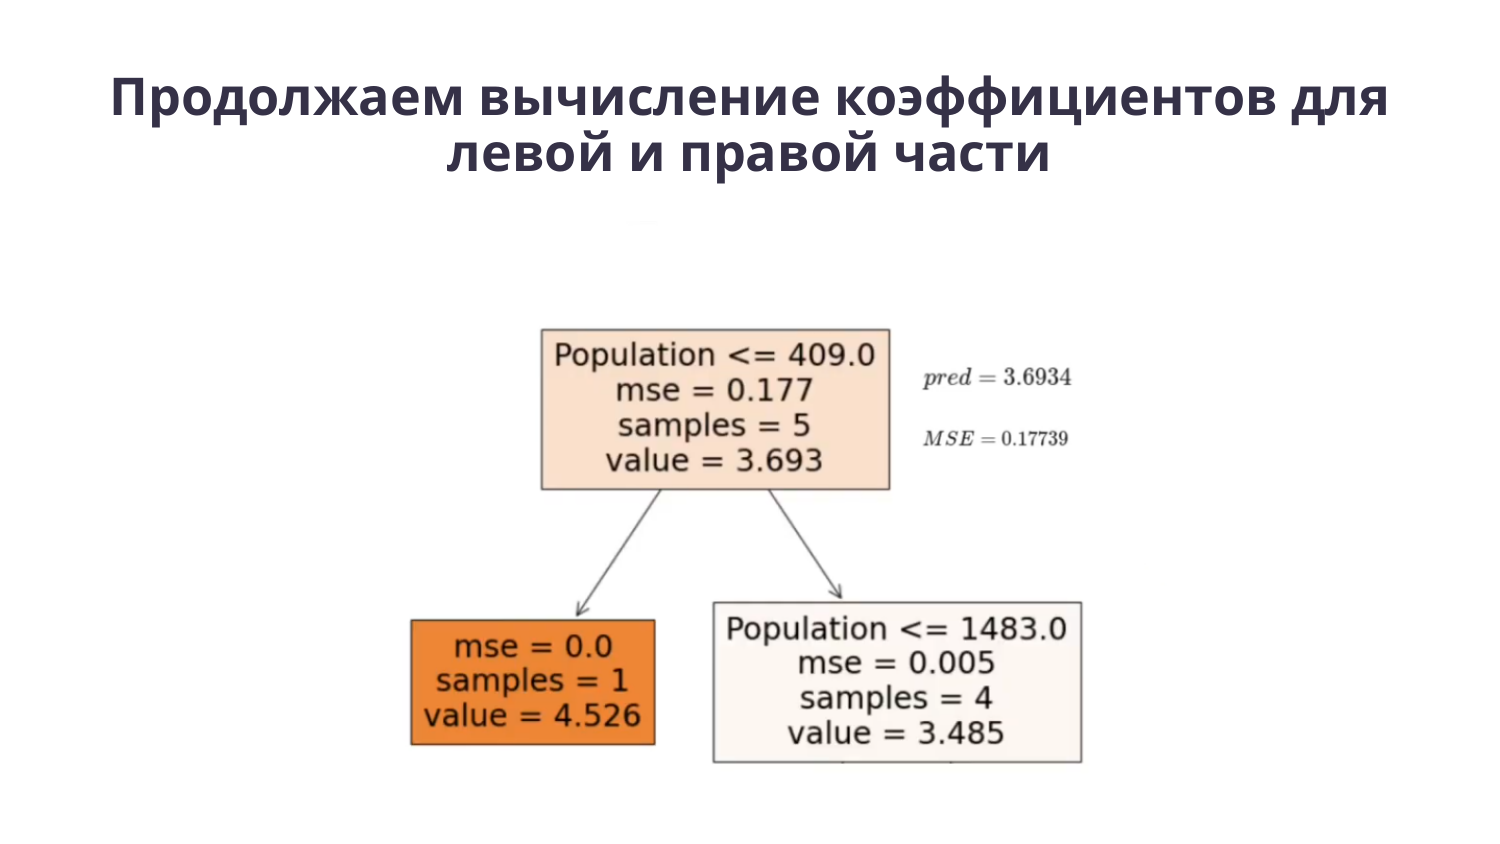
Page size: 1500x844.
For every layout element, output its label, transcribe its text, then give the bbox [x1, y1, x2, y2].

picture [317, 221, 1183, 814]
title Продолжаем вычисление коэффициентов для левой и правой части [103, 44, 1397, 208]
